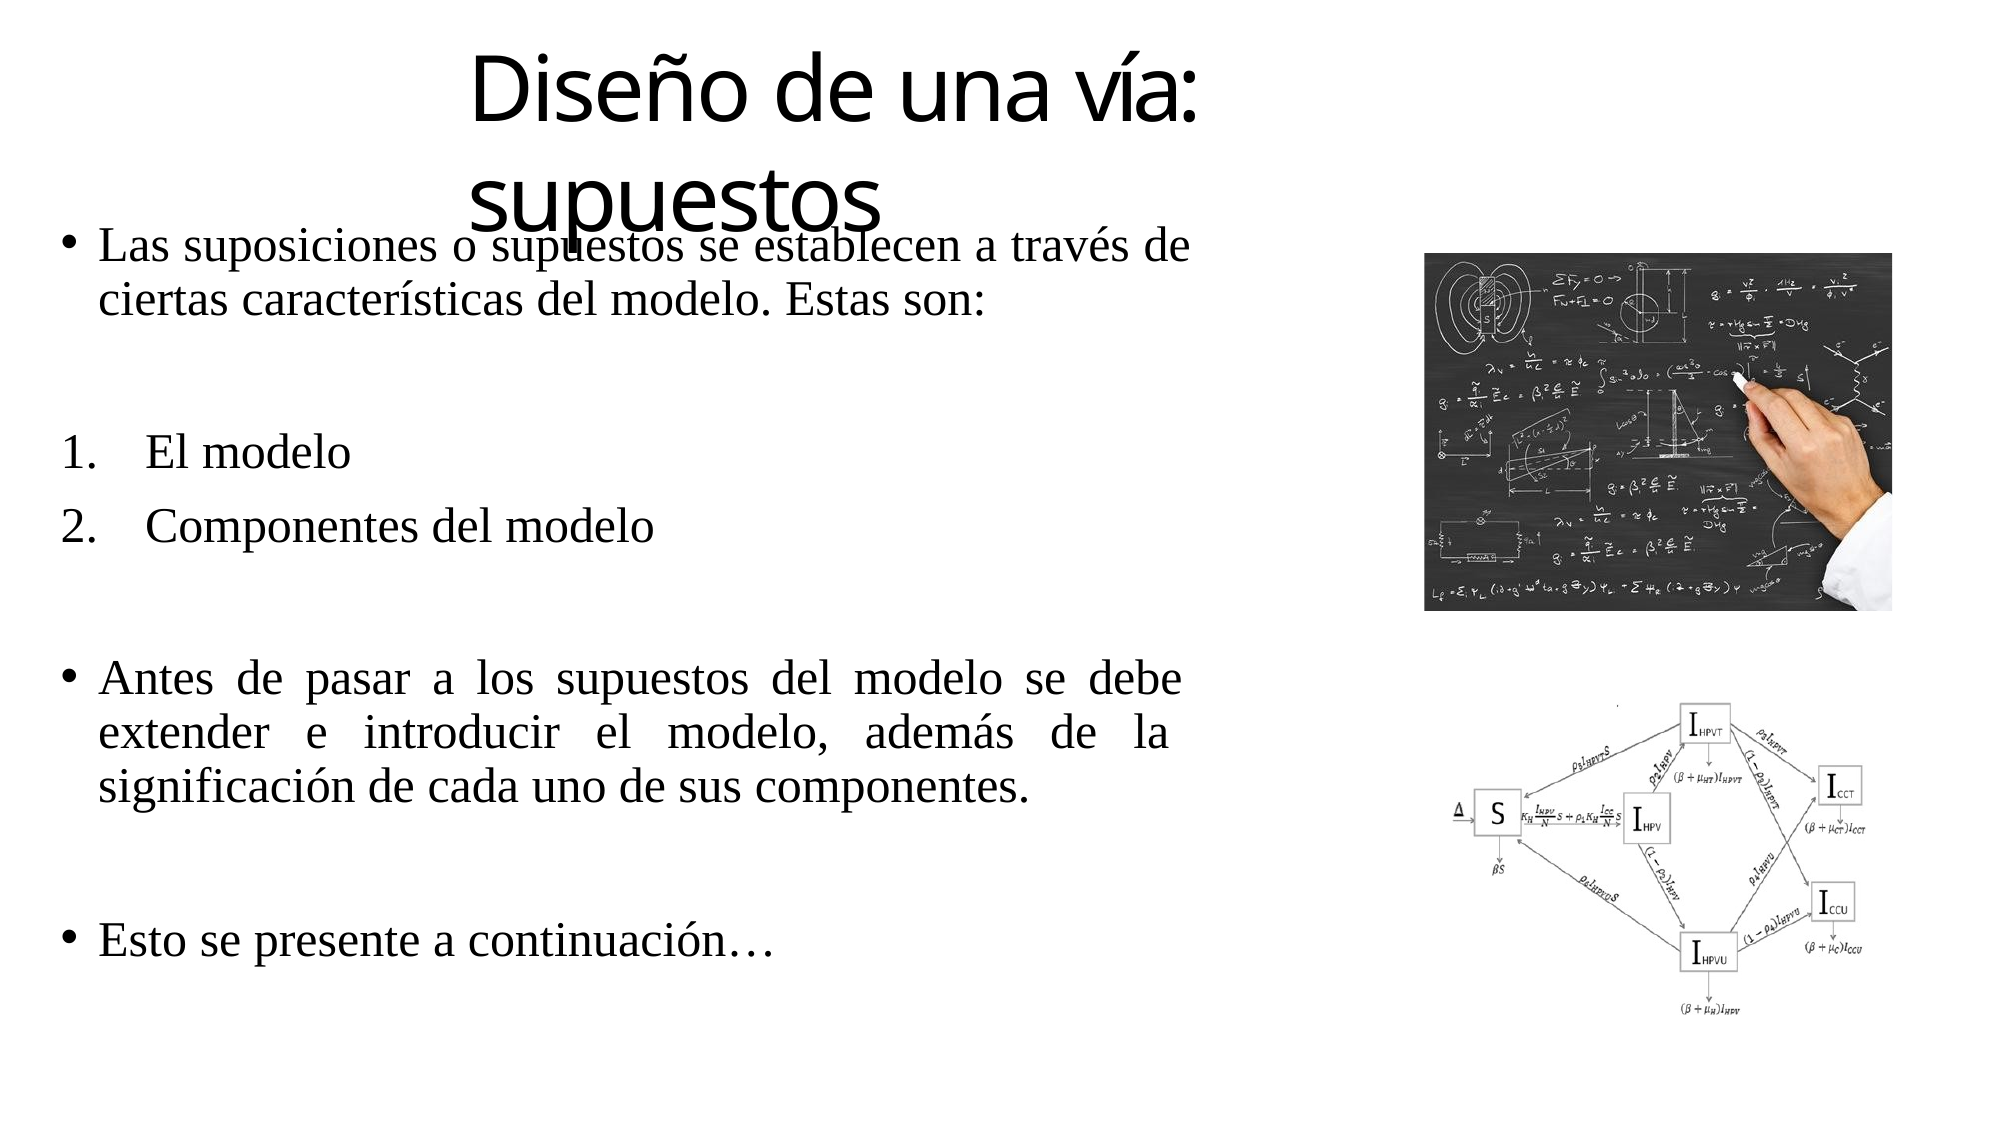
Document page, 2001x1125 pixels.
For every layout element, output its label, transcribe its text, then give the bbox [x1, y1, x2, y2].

text_box [1424, 253, 1893, 611]
text_box Las suposiciones o supuestos se establecen a través de ciertas características del modelo. Estas son: El modelo Componentes del modelo Antes de pasar a los supuestos del modelo se debe extender e introducir el modelo, además de la significación de cada uno de sus componentes. Esto se presente a continuación… [58, 208, 1206, 967]
title Diseño de una vía: supuestos [465, 27, 1536, 250]
text_box [1452, 702, 1866, 1015]
